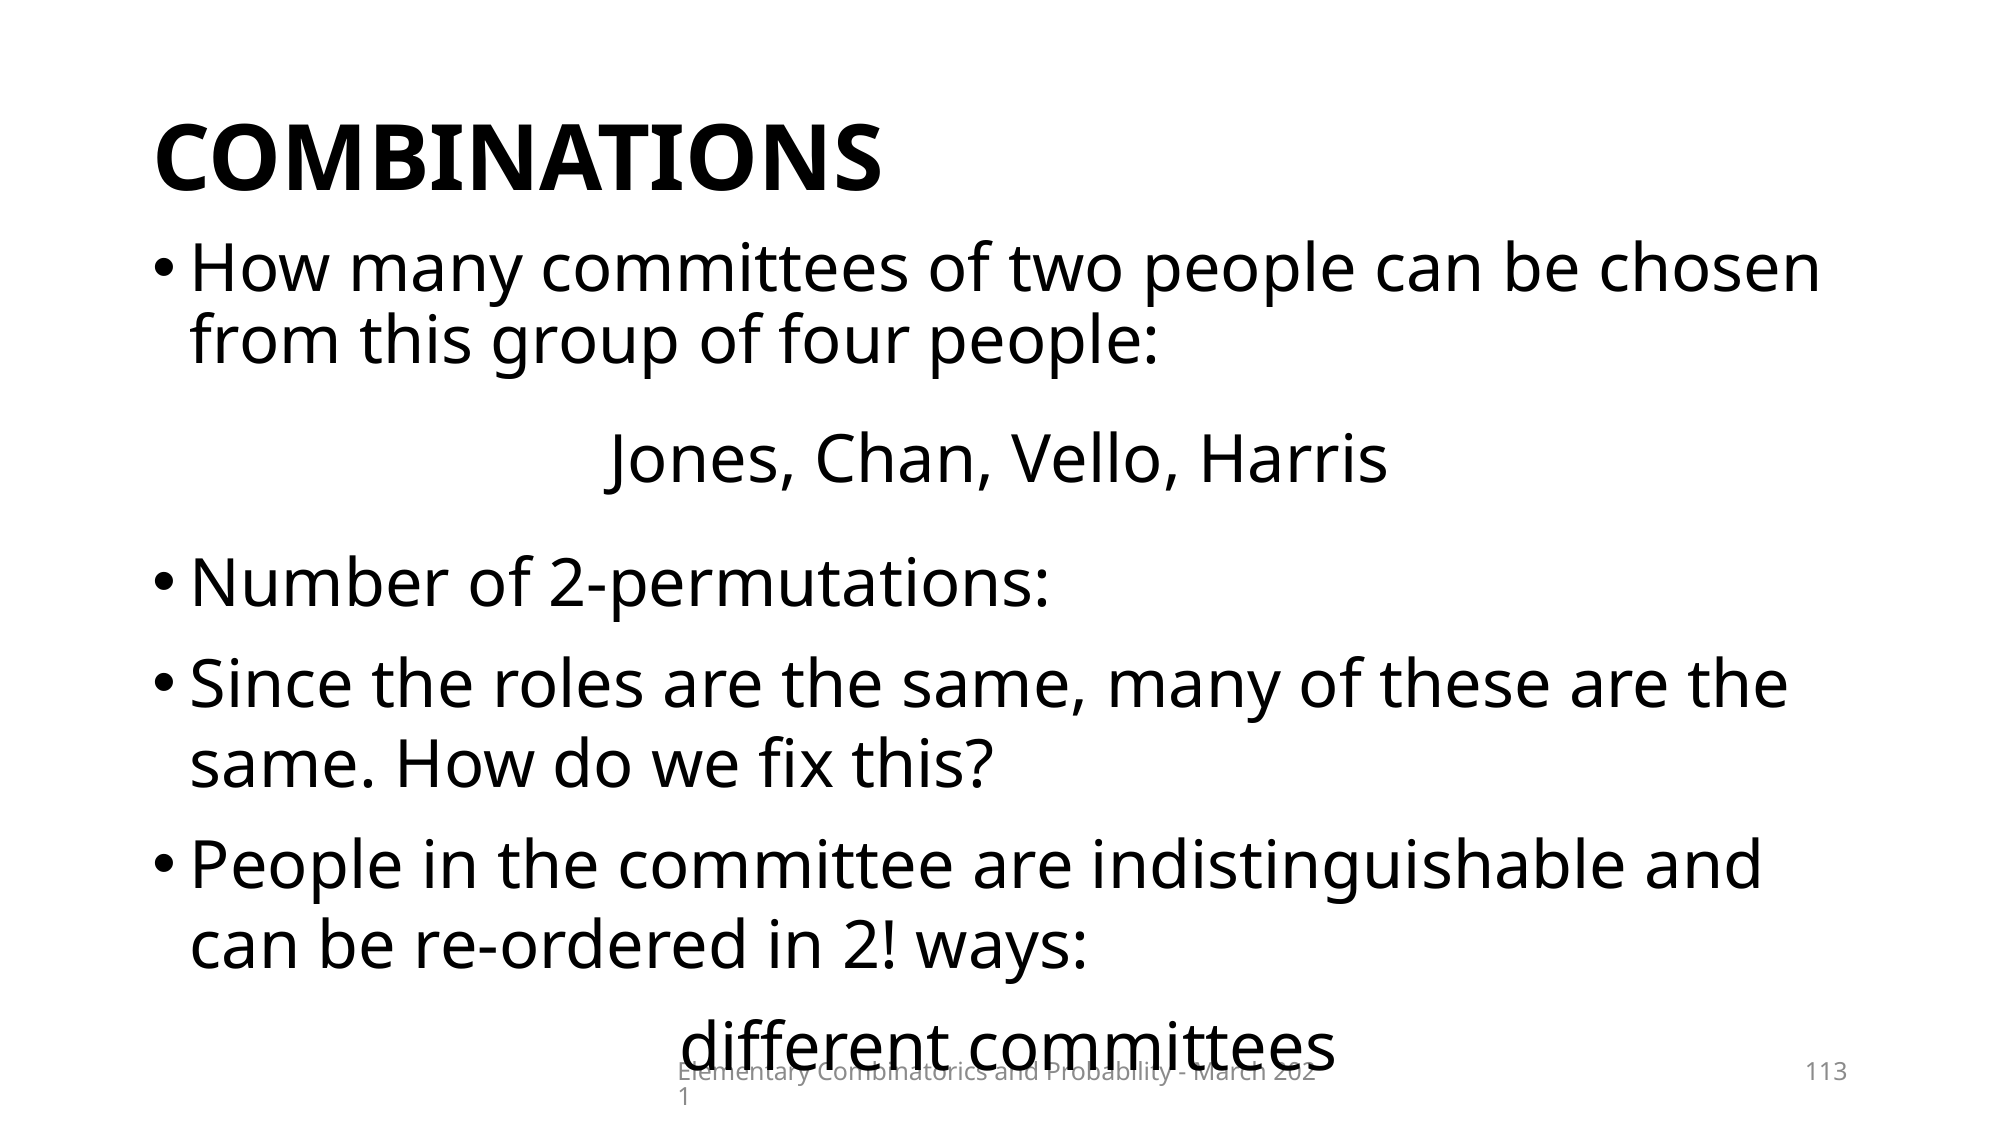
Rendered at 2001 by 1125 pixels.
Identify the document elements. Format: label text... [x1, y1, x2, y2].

title combinations [137, 52, 1863, 270]
slide_number 113 [1412, 1042, 1863, 1103]
footer Elementary Combinatorics and Probability - March 2021 [662, 1042, 1338, 1103]
